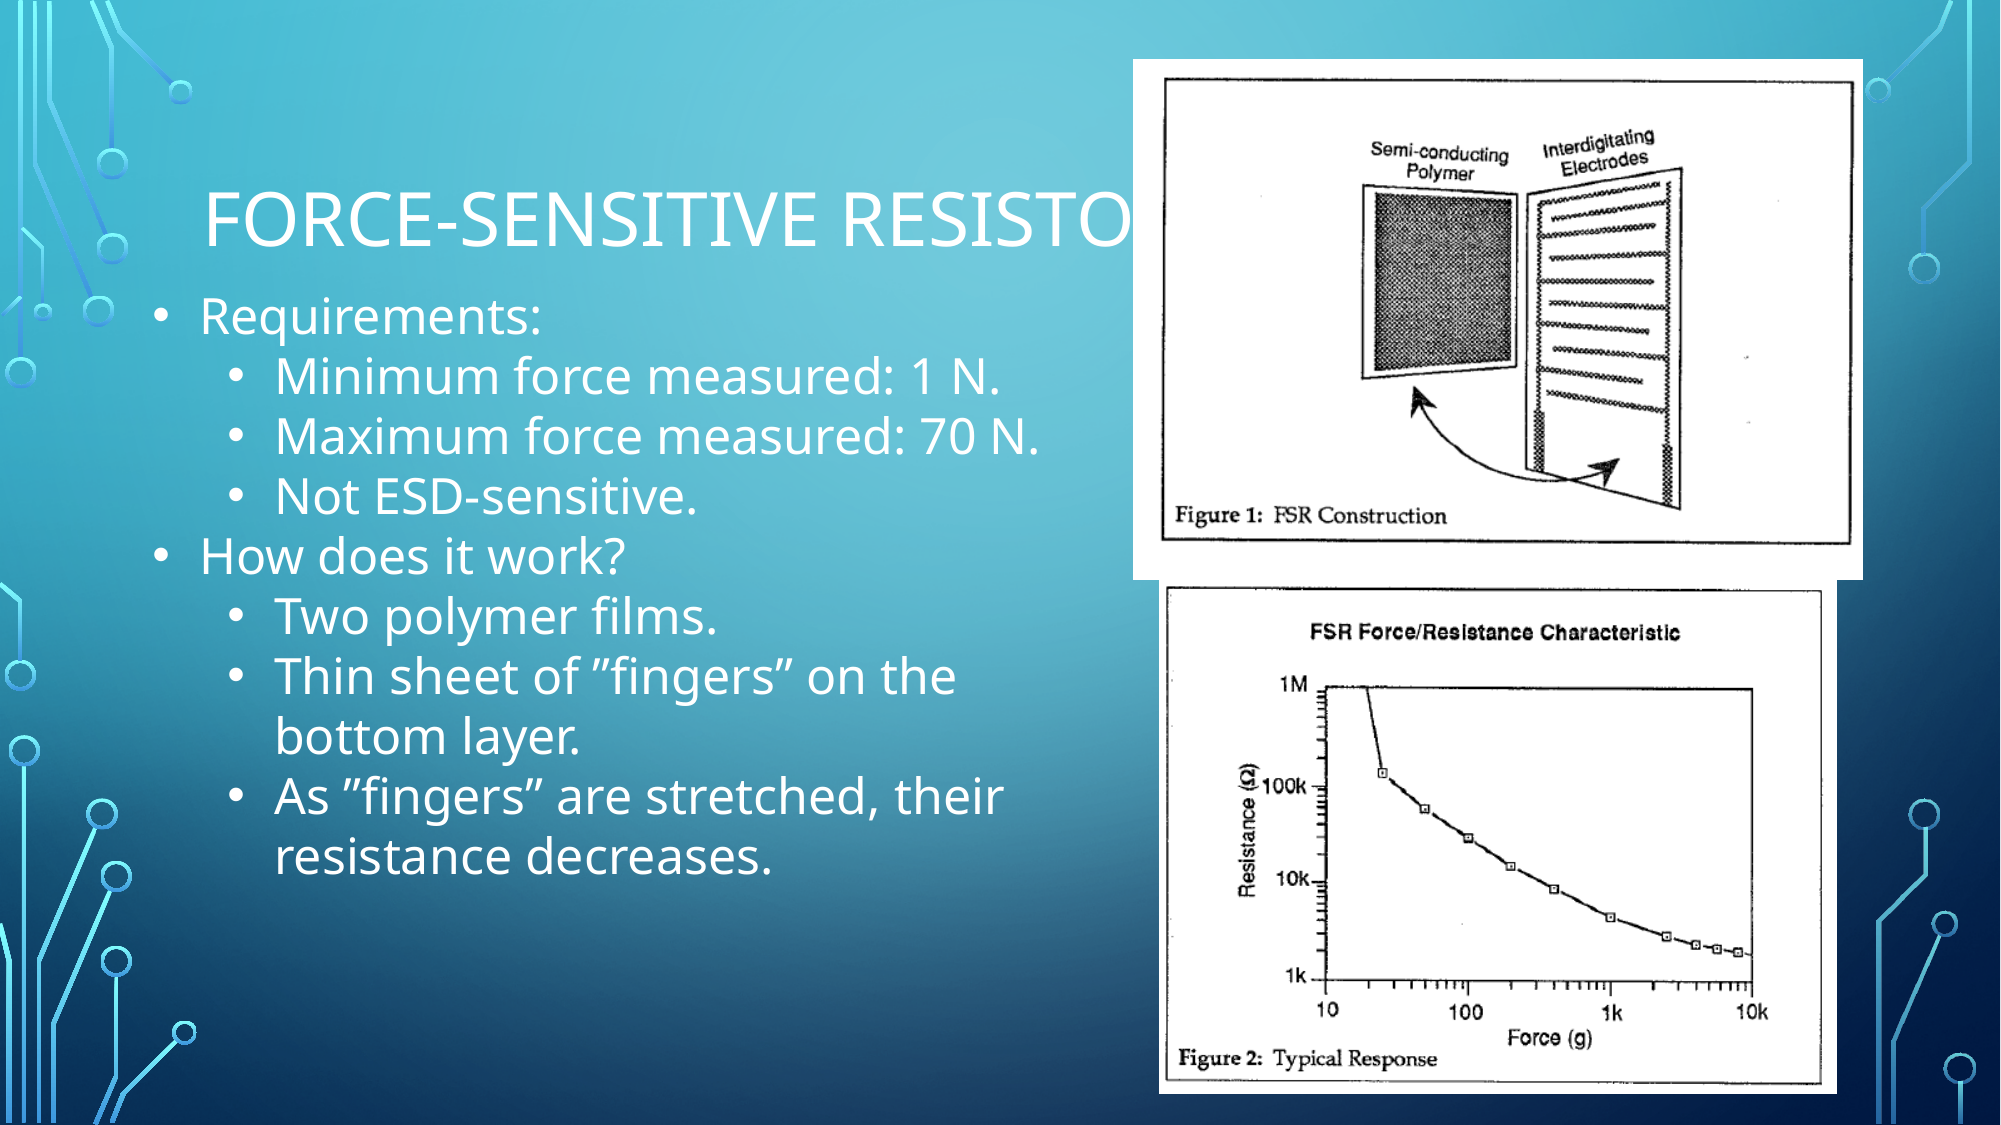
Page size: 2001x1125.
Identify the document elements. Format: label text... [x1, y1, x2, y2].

title Force-sensitive resistor. [187, 101, 1133, 344]
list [1133, 59, 1863, 581]
picture [1159, 579, 1838, 1094]
text_box Requirements: Minimum force measured: 1 N. Maximum force measured: 70 N. Not ESD-sensitive. How does it work? Two polymer films. Thin sheet of ”fingers” on the bottom layer. As ”fingers” are stretched, their resistance decreases. [137, 277, 1086, 892]
